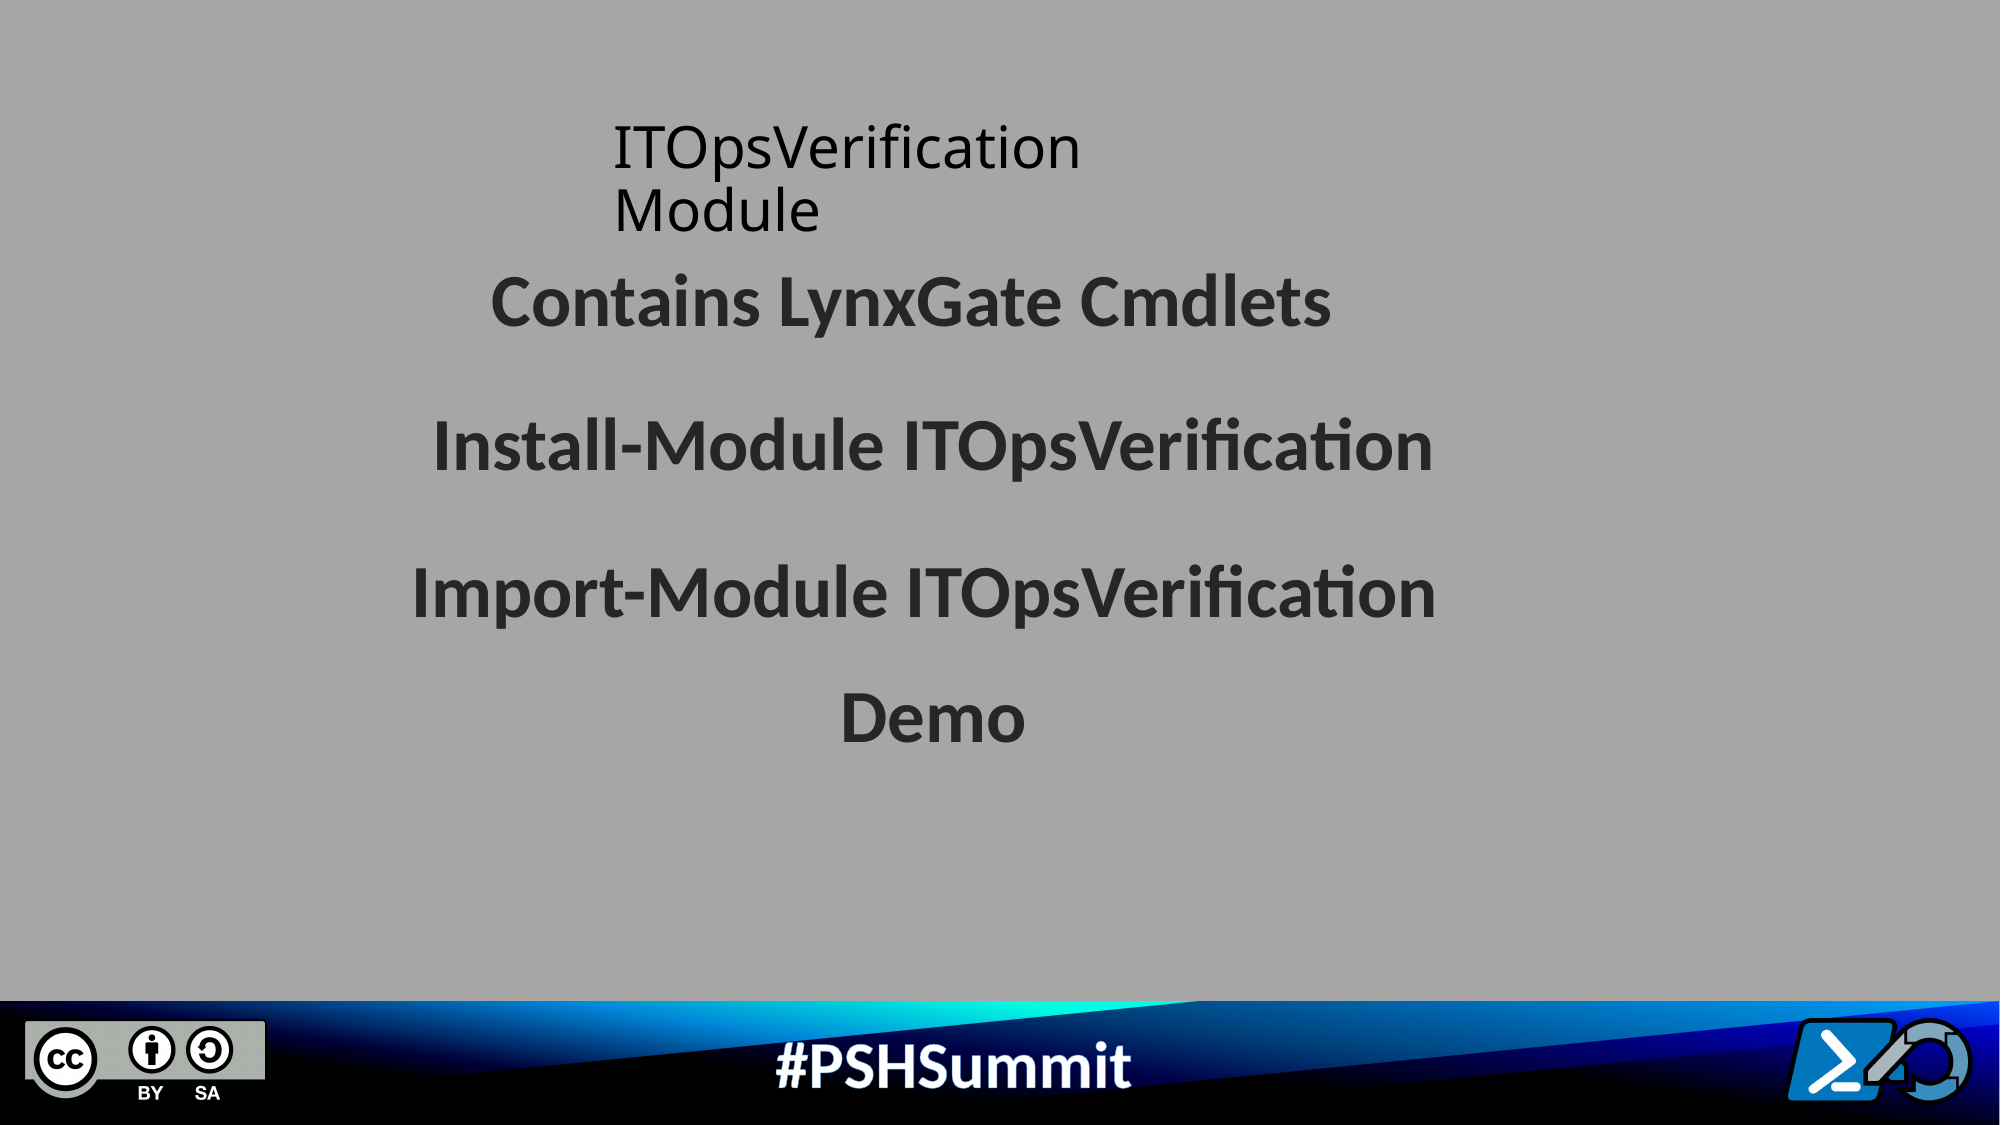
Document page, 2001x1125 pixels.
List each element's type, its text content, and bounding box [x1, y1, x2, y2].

text_box Install-Module ITOpsVerification [416, 387, 1451, 493]
text_box Contains LynxGate Cmdlets [476, 243, 1349, 349]
text_box Import-Module ITOpsVerification [396, 534, 1454, 640]
text_box ITOpsVerification Module [598, 110, 1269, 203]
picture [0, 1001, 1999, 1125]
text_box Demo [825, 659, 1042, 765]
